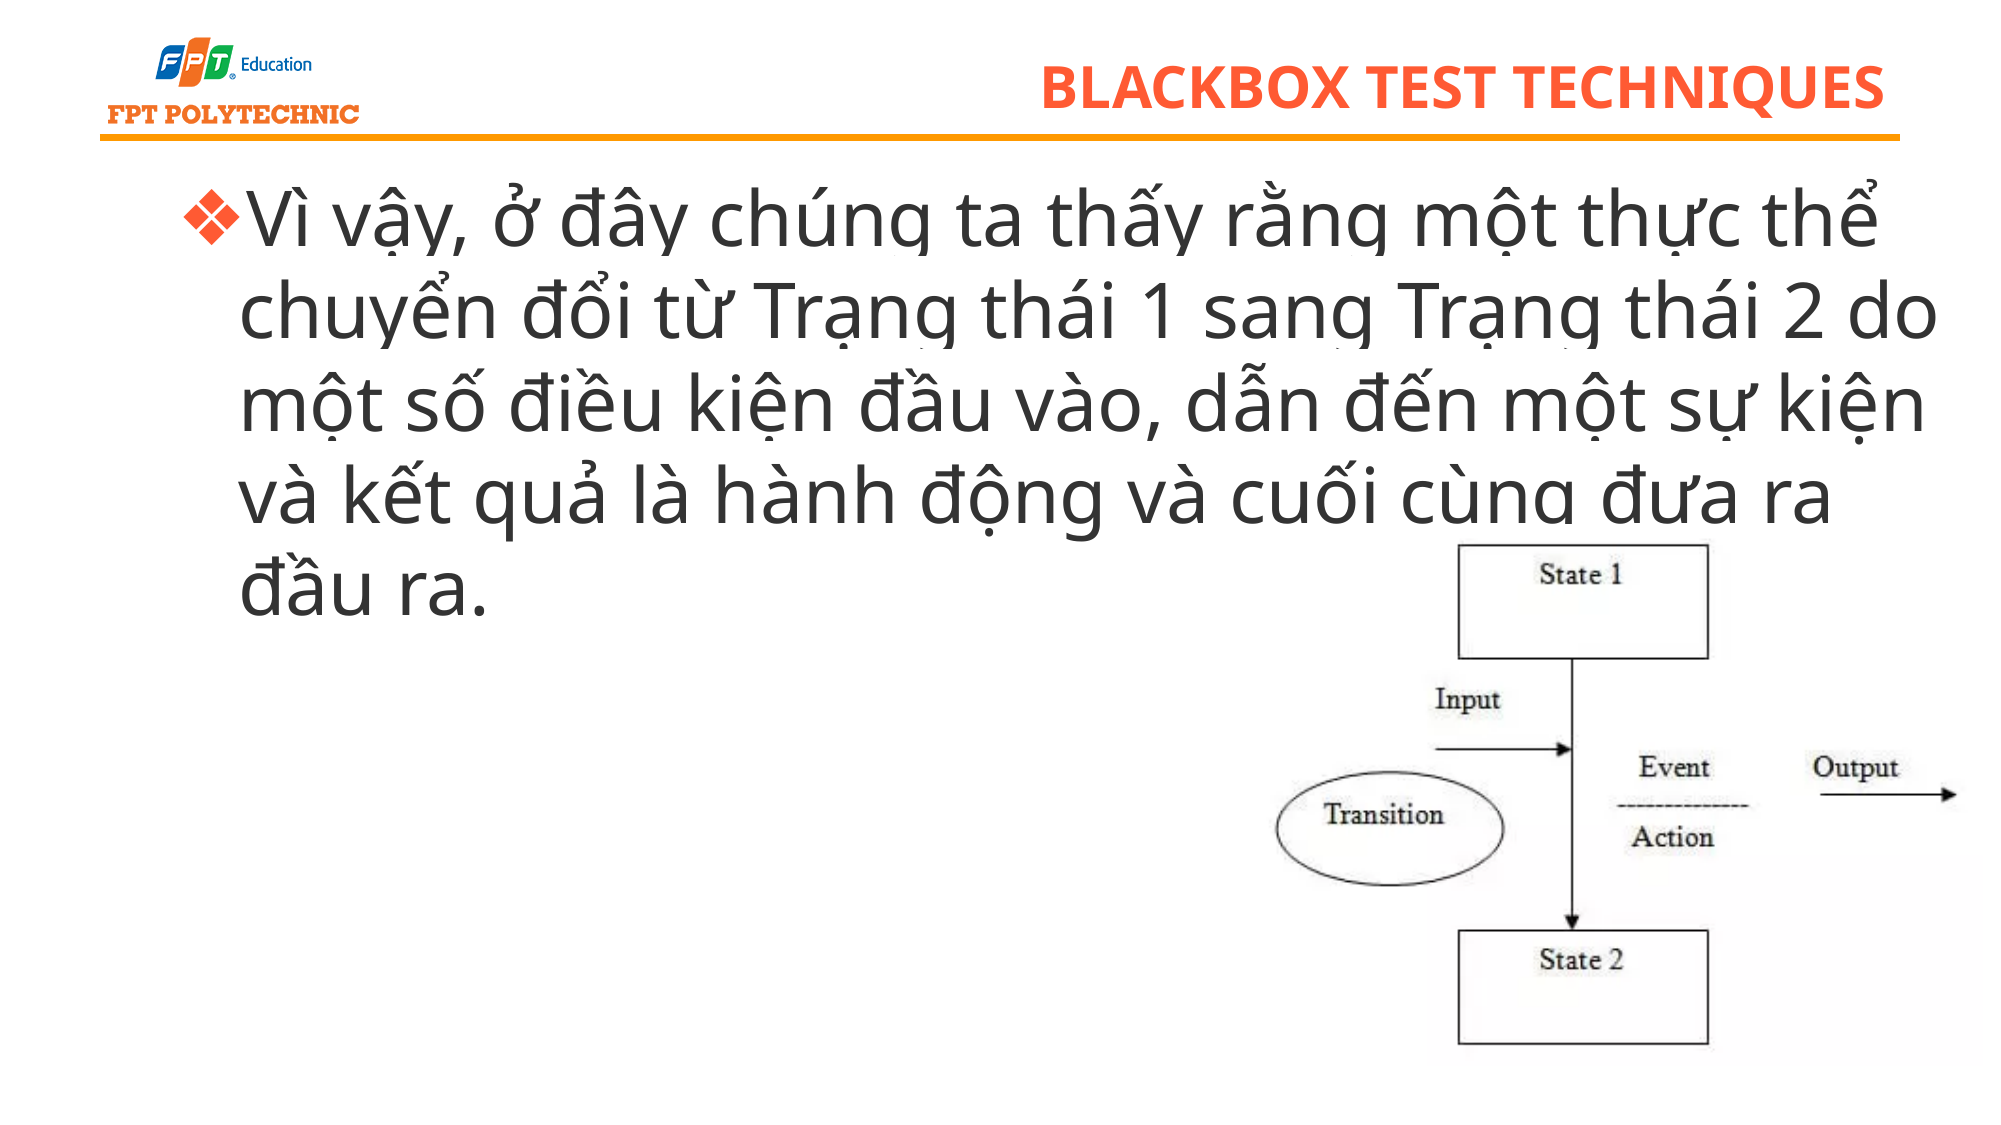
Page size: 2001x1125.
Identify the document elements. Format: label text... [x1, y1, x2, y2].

picture [99, 25, 367, 134]
picture [1247, 524, 1983, 1067]
title blackbox test techniques [366, 45, 1900, 125]
text_box Vì vậy, ở đây chúng ta thấy rằng một thực thể chuyển đổi từ Trạng thái 1 sang Trạng thái 2 do một số điều kiện đầu vào, dẫn đến một sự kiện và kết quả là hành động và cuối cùng đưa ra đầu ra. [101, 161, 1983, 1125]
picture [99, 135, 367, 143]
